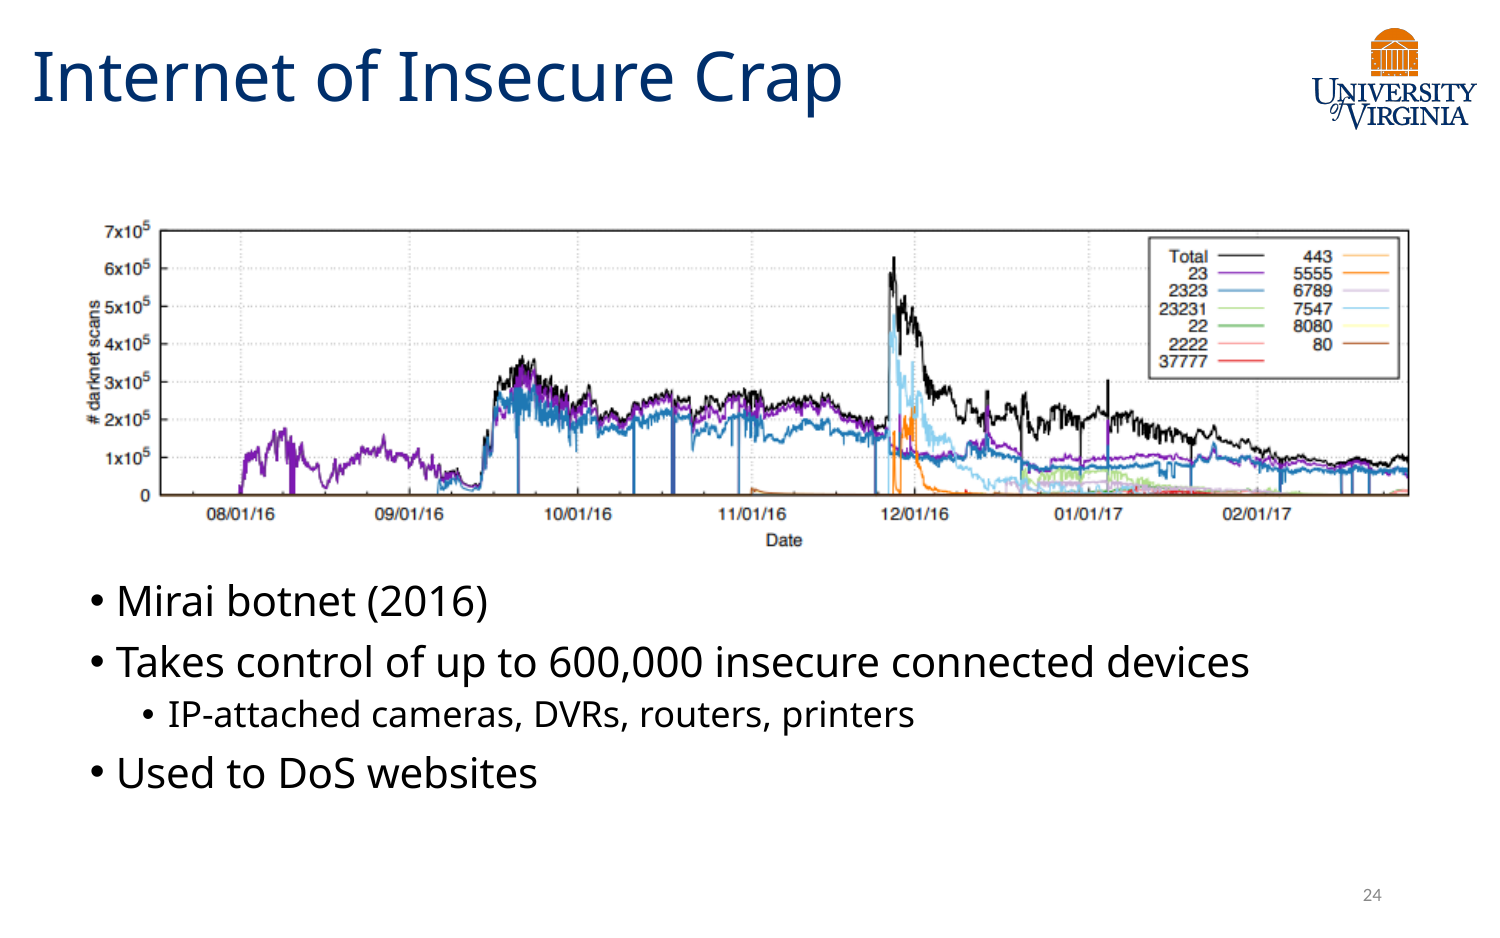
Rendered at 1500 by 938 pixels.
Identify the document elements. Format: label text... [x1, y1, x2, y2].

picture [74, 194, 1425, 568]
list Mirai botnet (2016) Takes control of up to 600,000 insecure connected devices IP-attached cameras, DVRs, routers, printers Used to DoS websites [74, 576, 1425, 807]
picture [1312, 28, 1477, 130]
slide_number 24 [1059, 868, 1397, 919]
title Internet of Insecure Crap [17, 14, 1297, 145]
